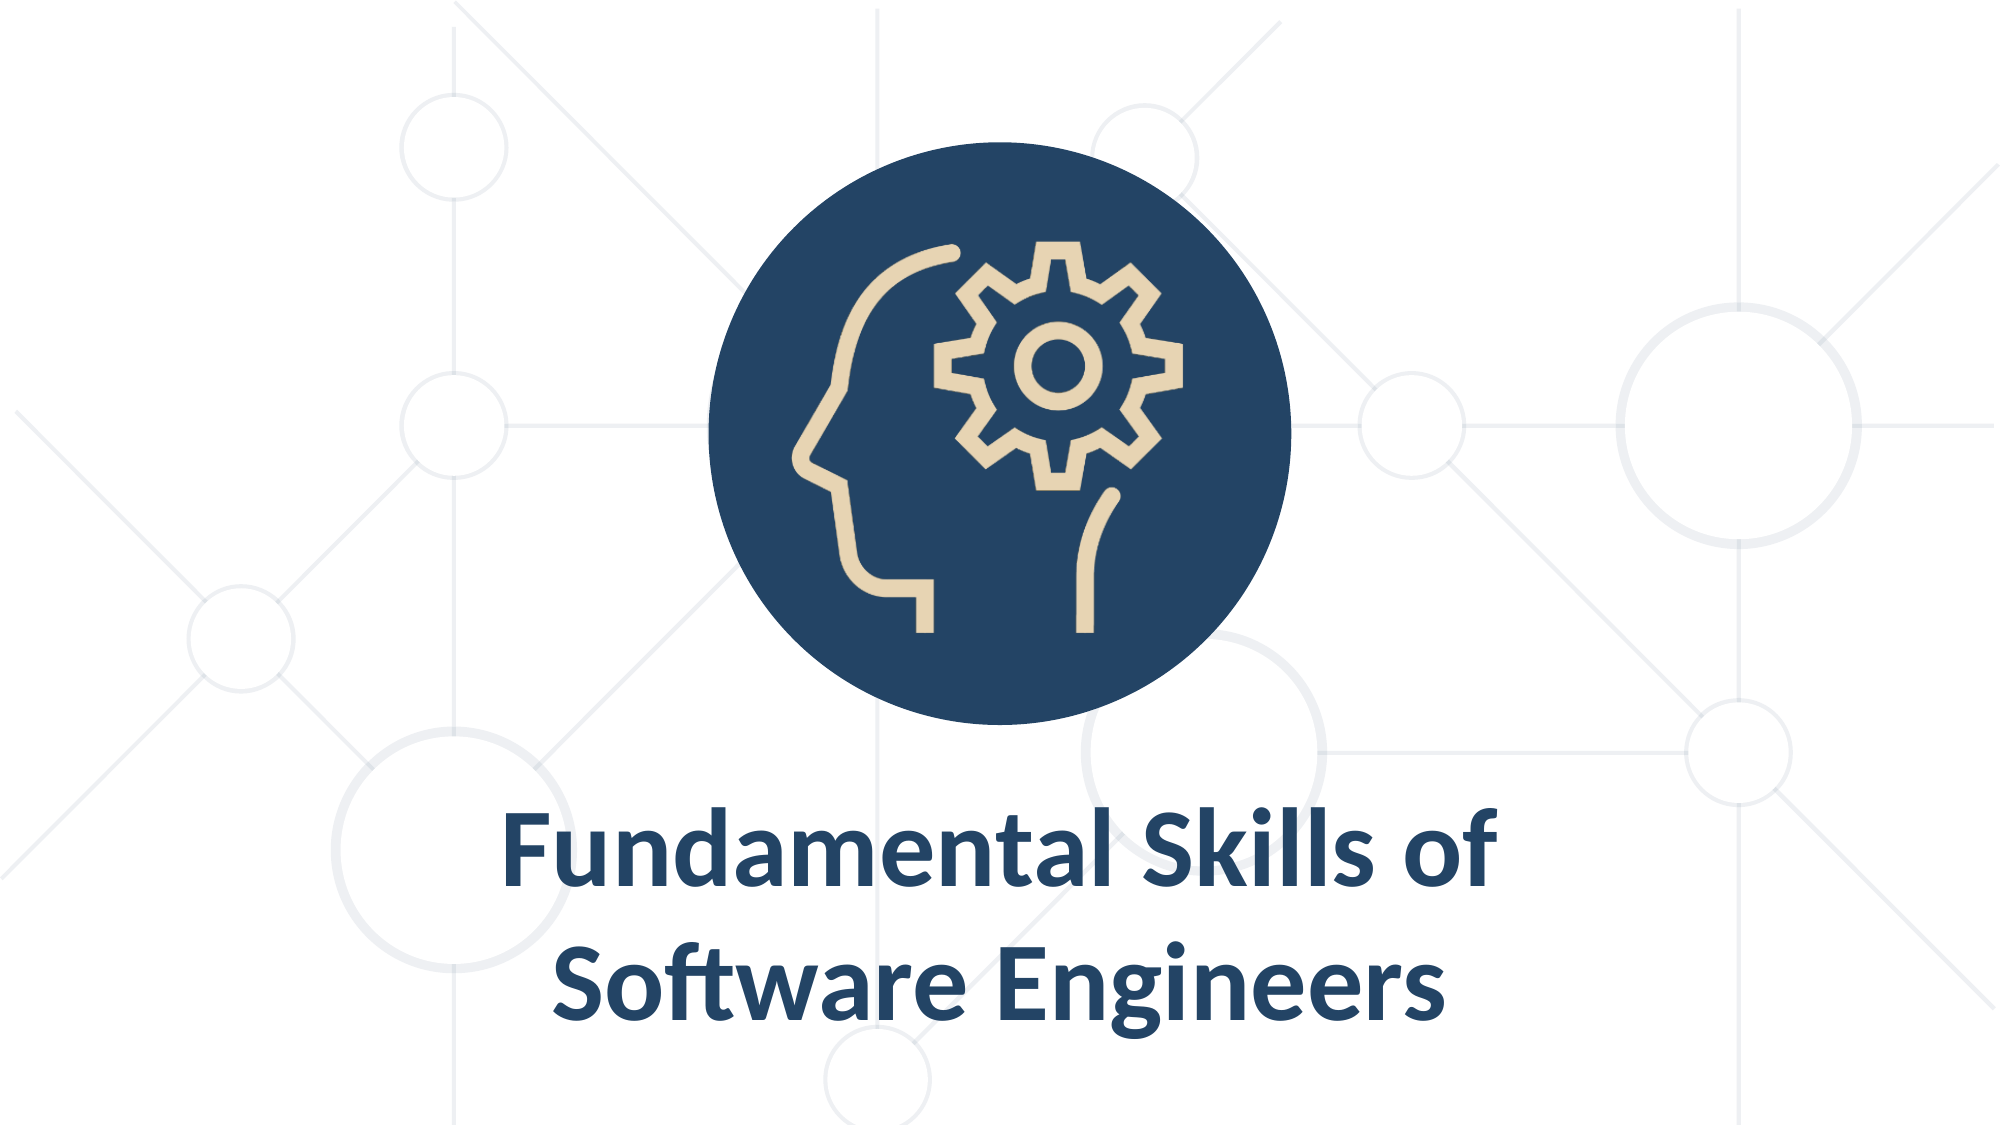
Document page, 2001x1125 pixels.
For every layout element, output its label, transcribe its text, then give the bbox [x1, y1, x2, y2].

picture [765, 215, 1213, 663]
title Fundamental Skills of Software Engineers [446, 745, 1554, 1072]
